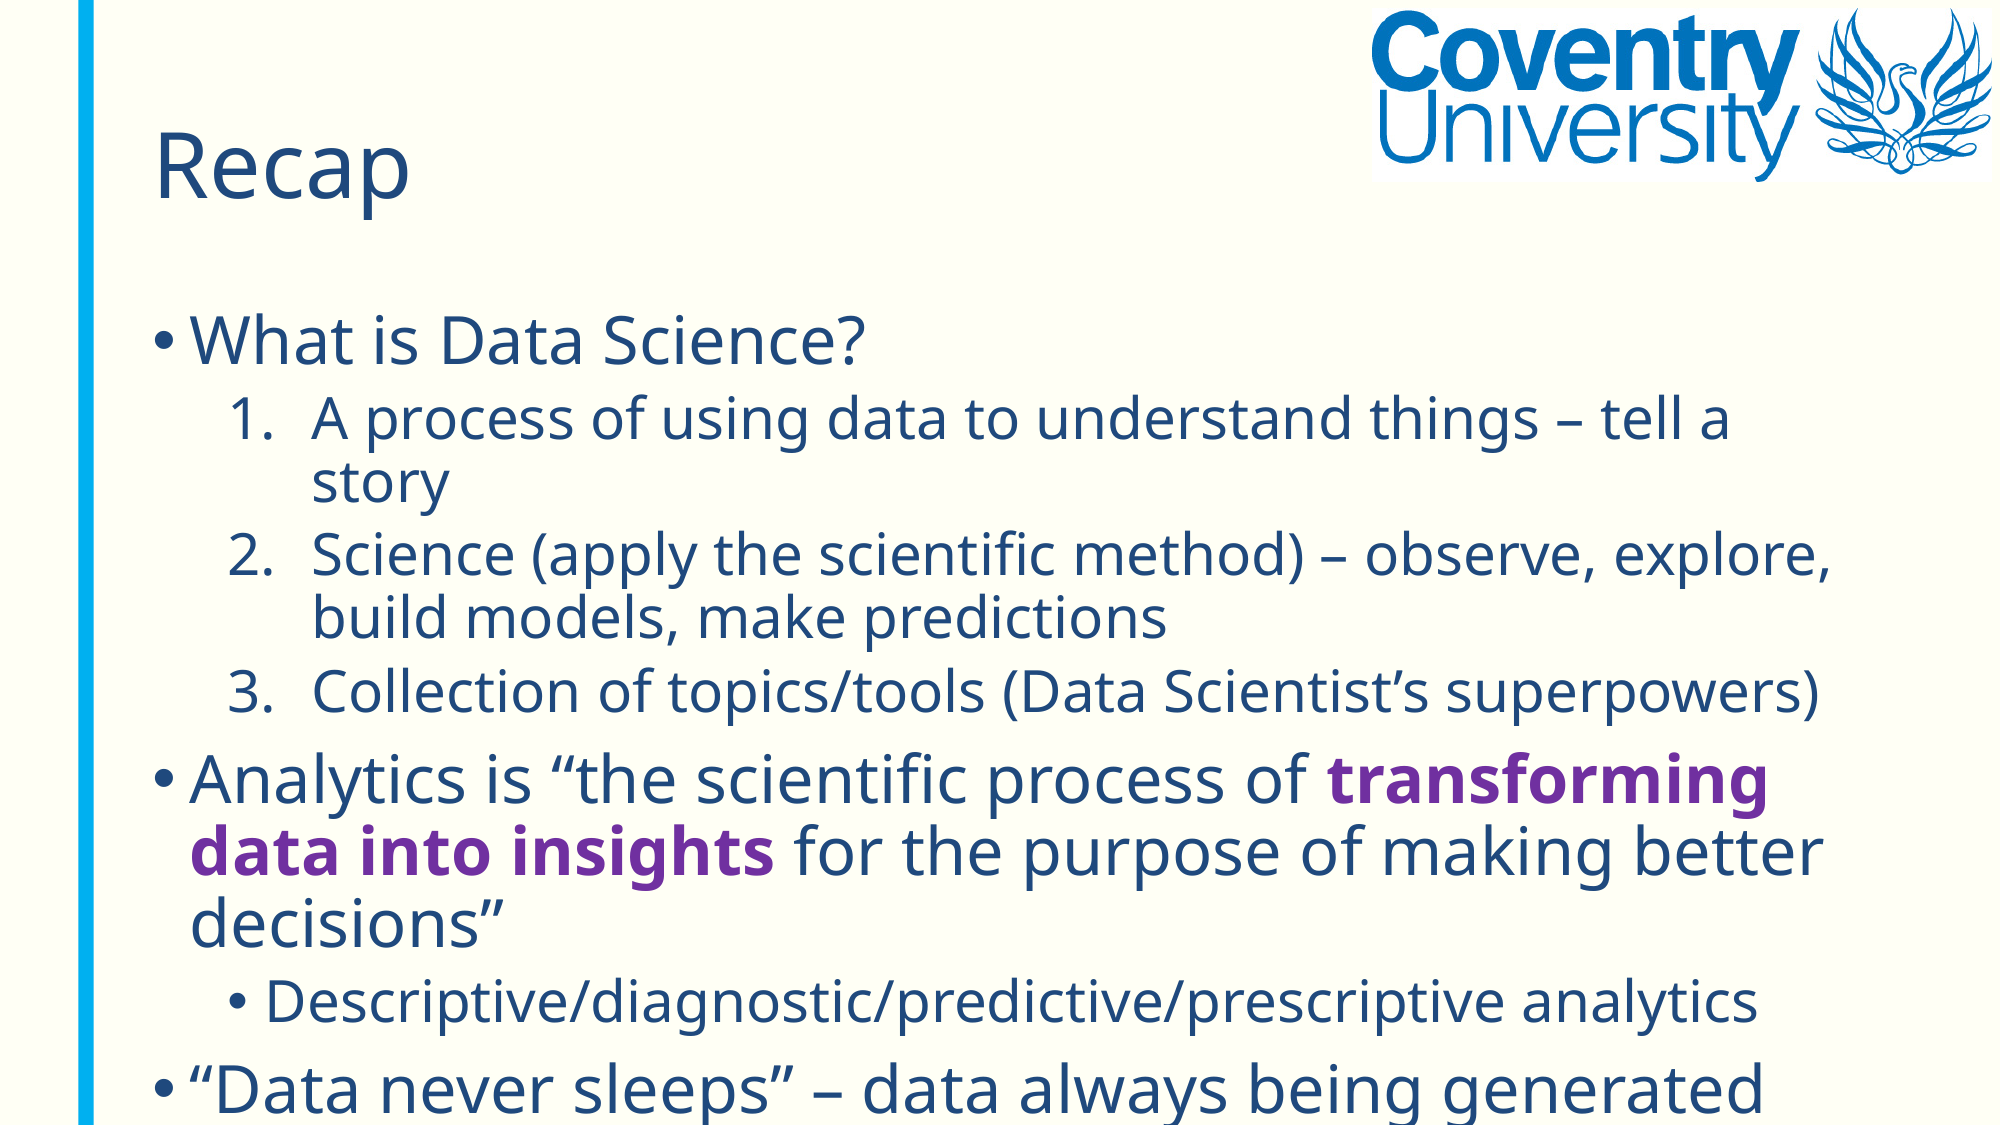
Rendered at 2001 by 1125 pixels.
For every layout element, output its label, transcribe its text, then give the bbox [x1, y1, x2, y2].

list What is Data Science? A process of using data to understand things – tell a story Science (apply the scientific method) – observe, explore, build models, make predictions Collection of topics/tools (Data Scientist’s superpowers) Analytics is “the scientific process of transforming data into insights for the purpose of making better decisions” Descriptive/diagnostic/predictive/prescriptive analytics “Data never sleeps” – data always being generated [137, 299, 1863, 1014]
picture [1372, 8, 1992, 182]
title Recap [137, 59, 1863, 278]
